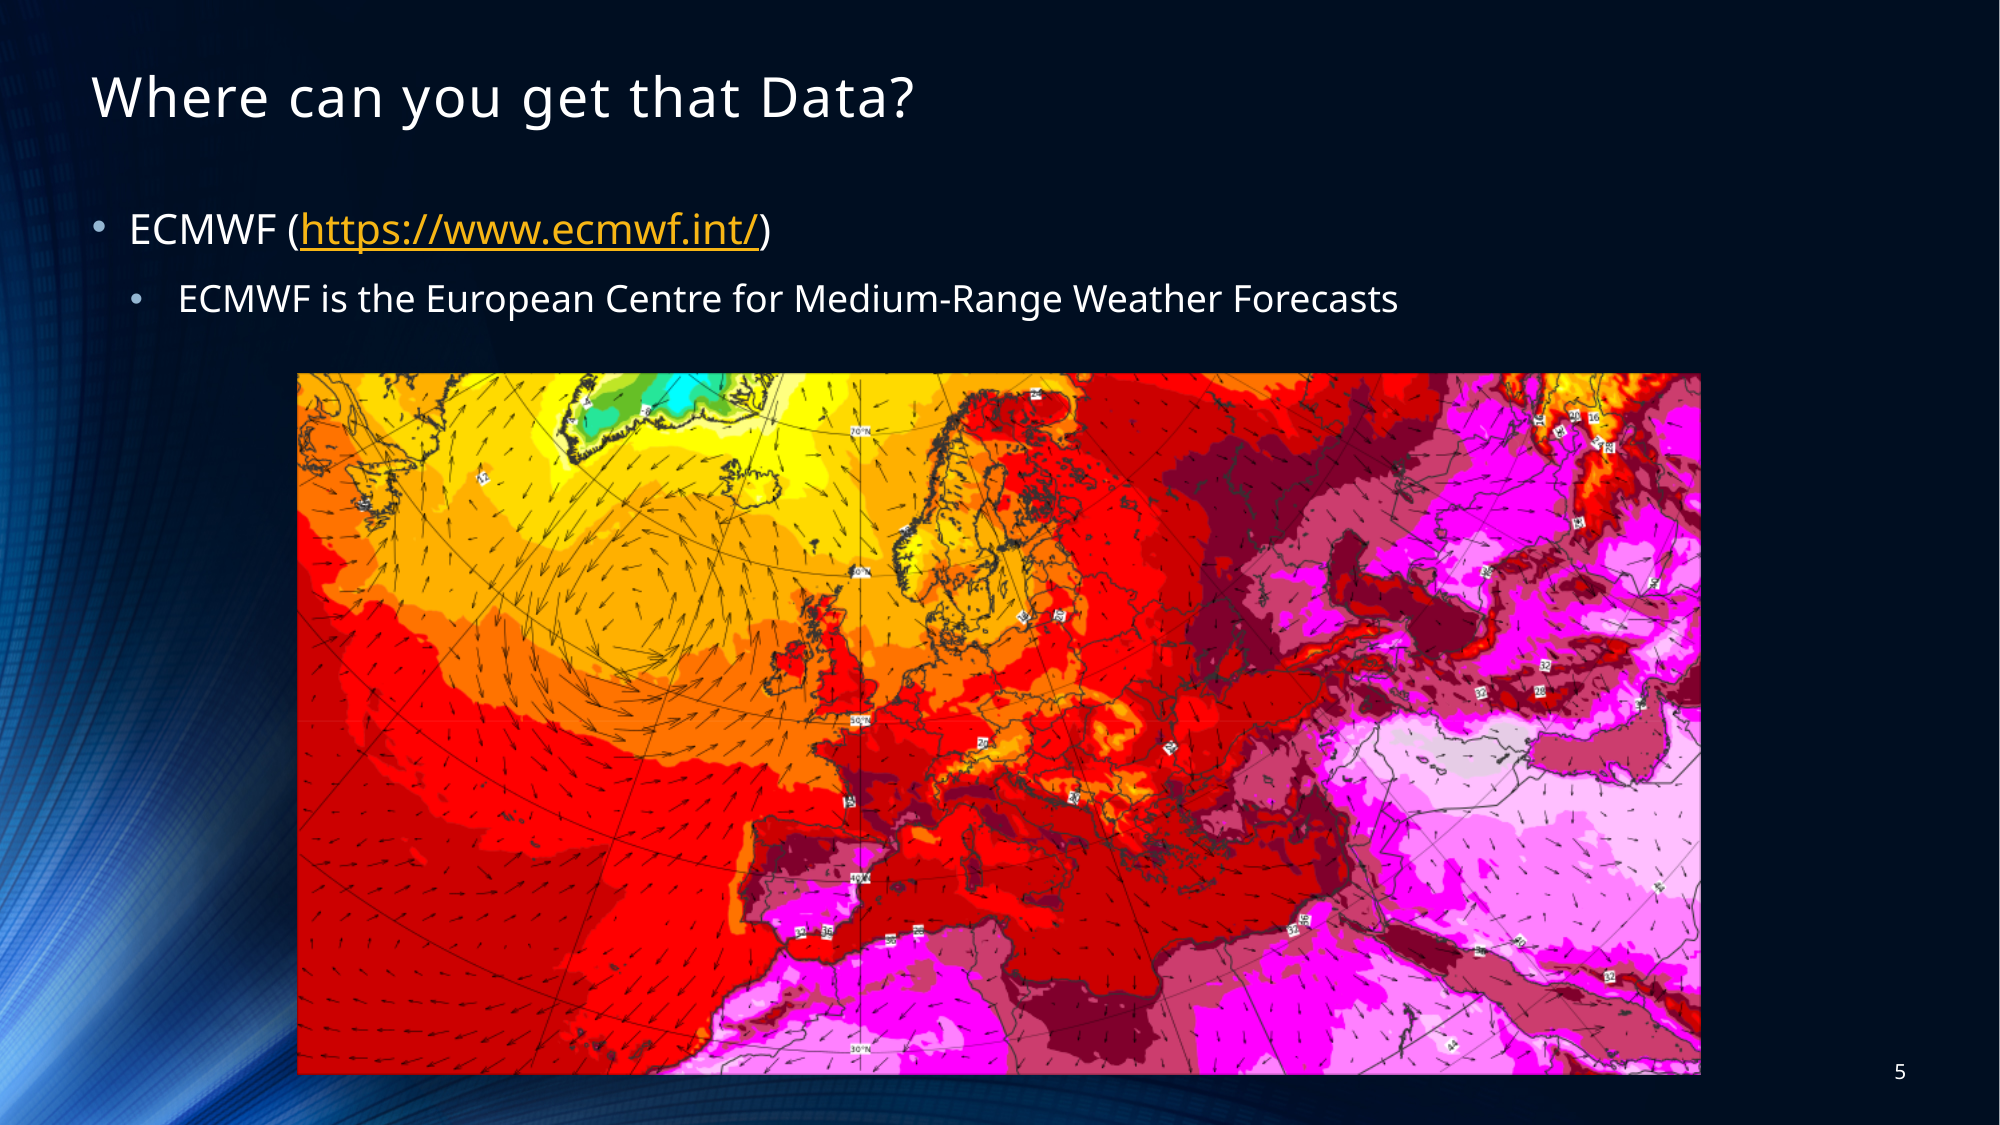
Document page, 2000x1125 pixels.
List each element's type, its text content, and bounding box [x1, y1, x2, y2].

list ECMWF (https://www.ecmwf.int/) ECMWF is the European Centre for Medium-Range Weather Forecasts [76, 196, 1922, 988]
title Where can you get that Data? [76, 62, 1923, 138]
slide_number 5 [1612, 1050, 1922, 1096]
picture [0, 0, 2000, 1125]
